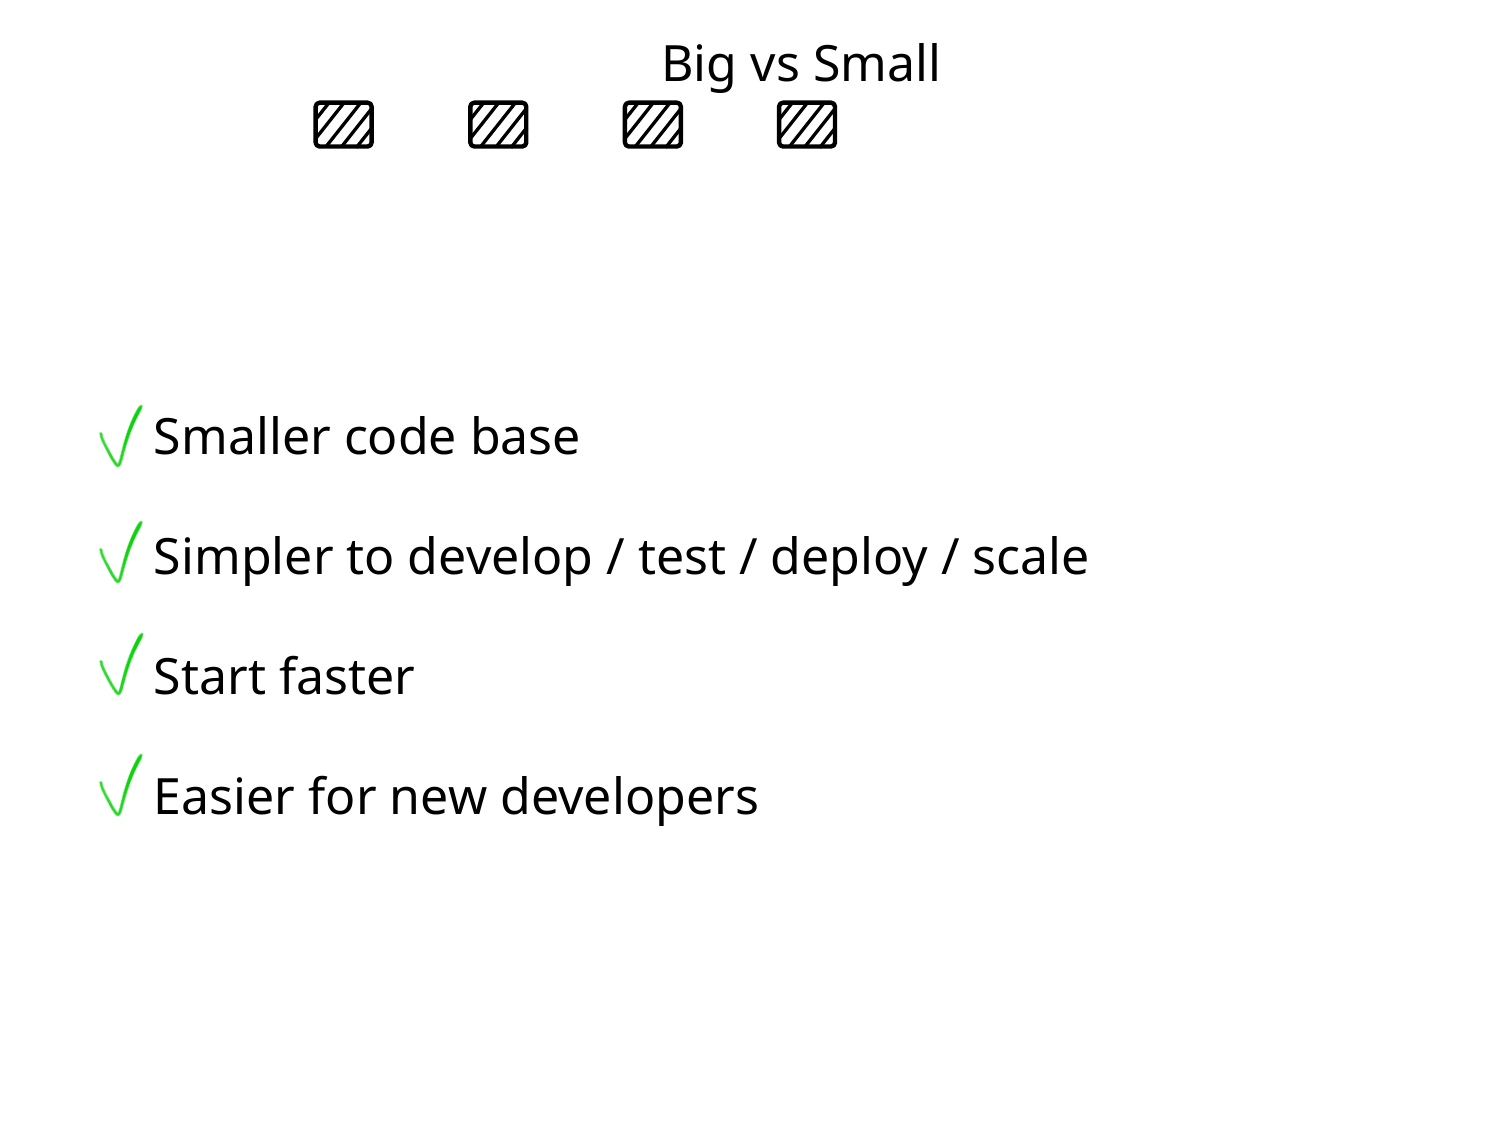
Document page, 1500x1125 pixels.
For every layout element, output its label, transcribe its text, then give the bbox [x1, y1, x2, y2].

text_box Big vs Small [646, 23, 957, 99]
picture [90, 620, 153, 704]
picture [776, 99, 838, 150]
picture [89, 741, 152, 825]
text_box Smaller code base Simpler to develop / test / deploy / scale Start faster Easier for new developers [139, 397, 1106, 832]
picture [621, 99, 684, 150]
picture [90, 392, 152, 476]
picture [312, 99, 375, 150]
picture [467, 99, 529, 150]
picture [89, 508, 152, 591]
